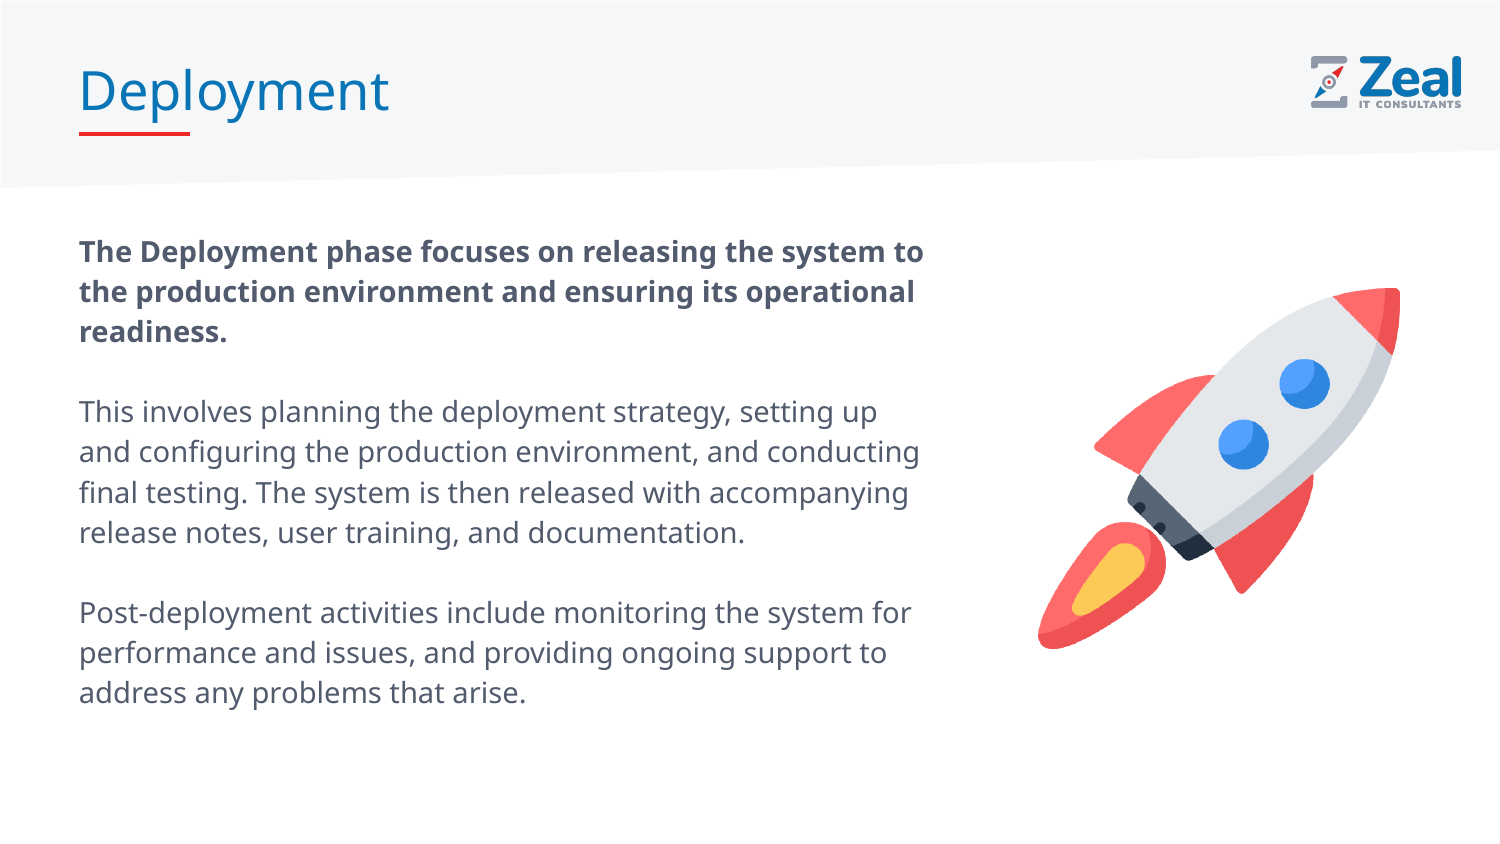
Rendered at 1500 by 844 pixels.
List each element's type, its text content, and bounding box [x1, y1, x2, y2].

text_box The Deployment phase focuses on releasing the system to the production environment and ensuring its operational readiness. This involves planning the deployment strategy, setting up and configuring the production environment, and conducting final testing. The system is then released with accompanying release notes, user training, and documentation. Post-deployment activities include monitoring the system for performance and issues, and providing ongoing support to address any problems that arise. [78, 227, 938, 710]
picture [1038, 288, 1400, 650]
text_box [0, 0, 1500, 188]
picture [1310, 55, 1463, 109]
text_box Deployment [78, 55, 956, 121]
